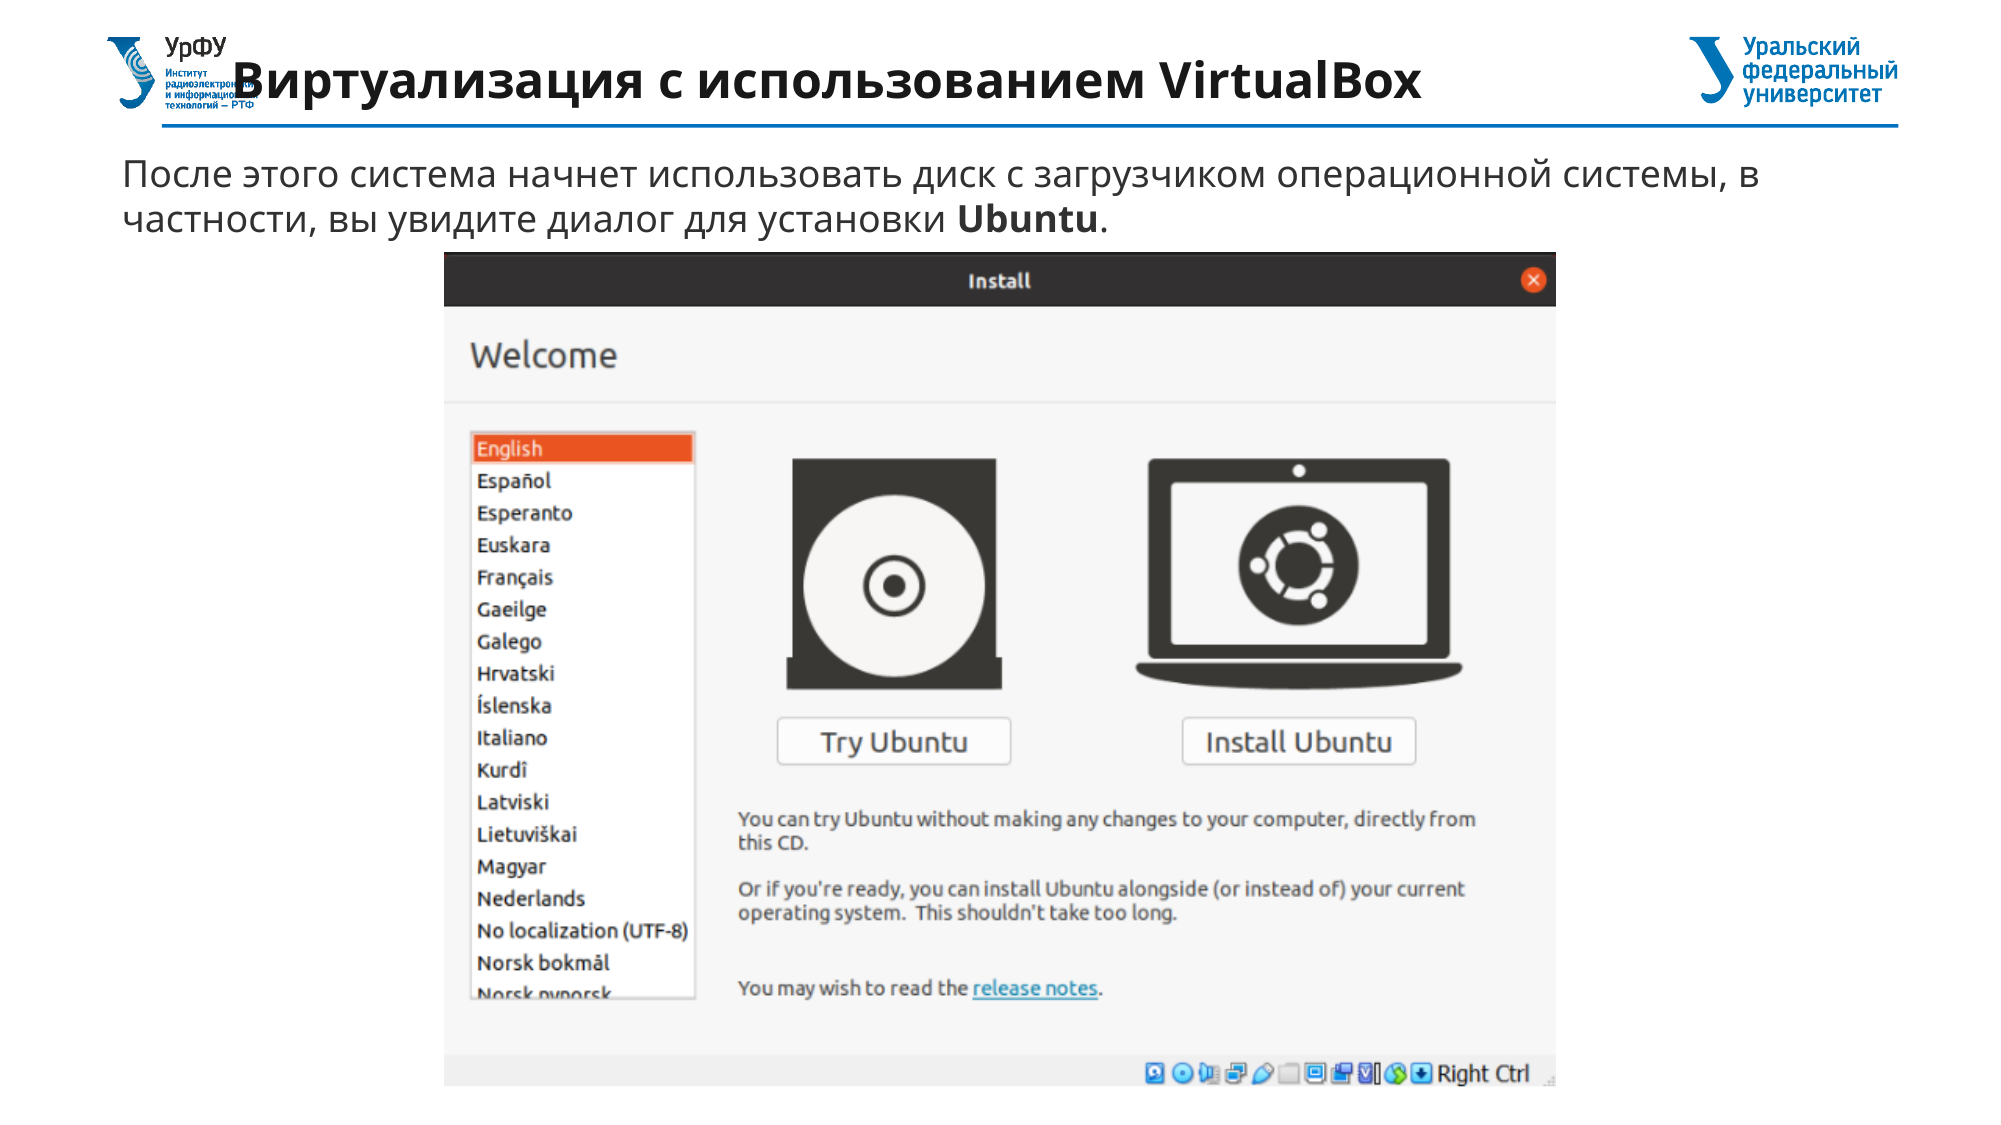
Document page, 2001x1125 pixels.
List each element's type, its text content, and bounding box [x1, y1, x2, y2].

text_box [161, 123, 1899, 129]
picture [444, 252, 1556, 1088]
picture [107, 37, 258, 109]
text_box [1687, 35, 1899, 109]
text_box После этого система начнет использовать диск с загрузчиком операционной системы, в частности, вы увидите диалог для установки Ubuntu. [107, 142, 1899, 248]
text_box Виртуализация с использованием VirtualBox [217, 40, 1438, 116]
